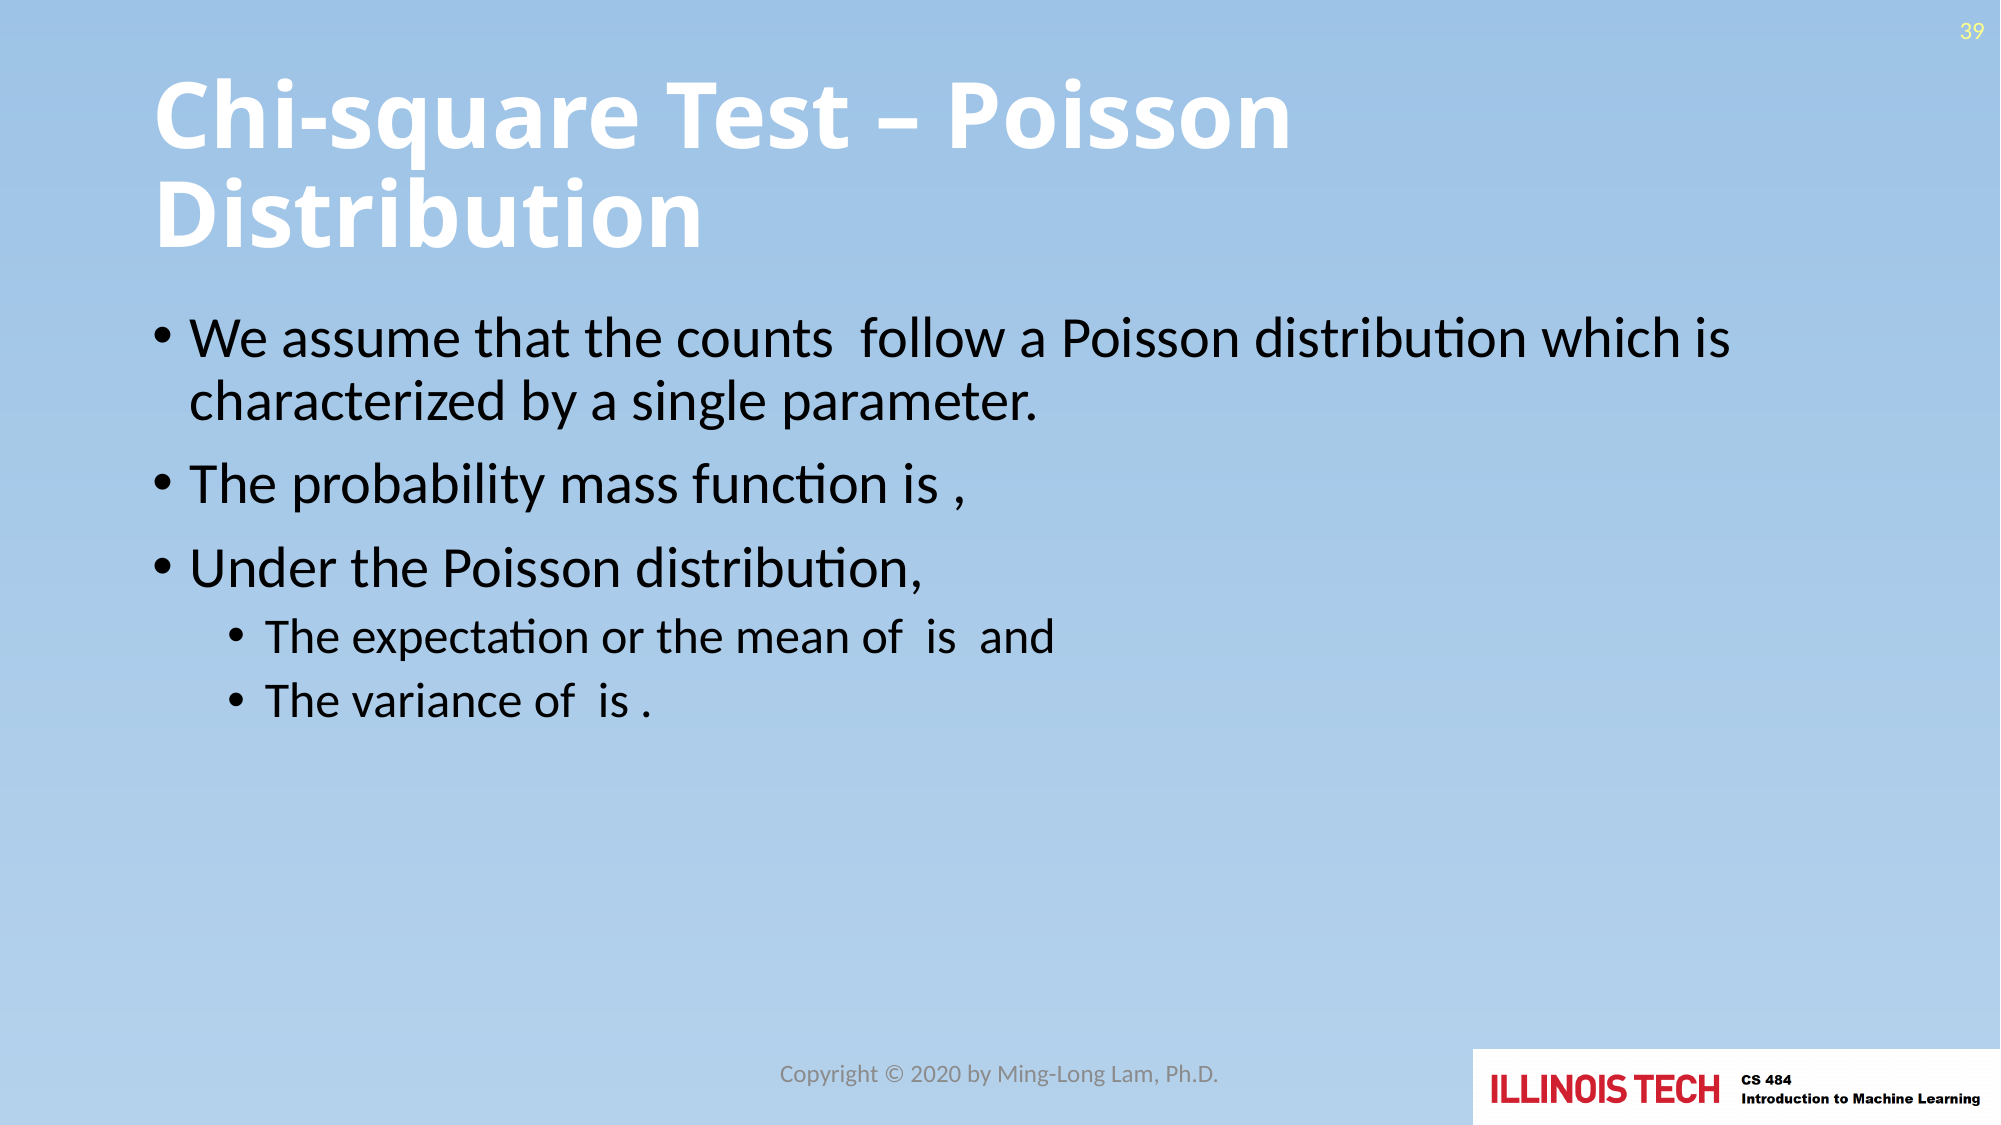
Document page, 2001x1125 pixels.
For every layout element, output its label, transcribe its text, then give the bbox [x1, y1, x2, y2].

footer Copyright © 2020 by Ming-Long Lam, Ph.D. [662, 1042, 1338, 1103]
slide_number 39 [1550, 0, 2000, 60]
picture [1473, 1049, 2000, 1125]
title Chi-square Test – Poisson Distribution [137, 59, 1863, 278]
